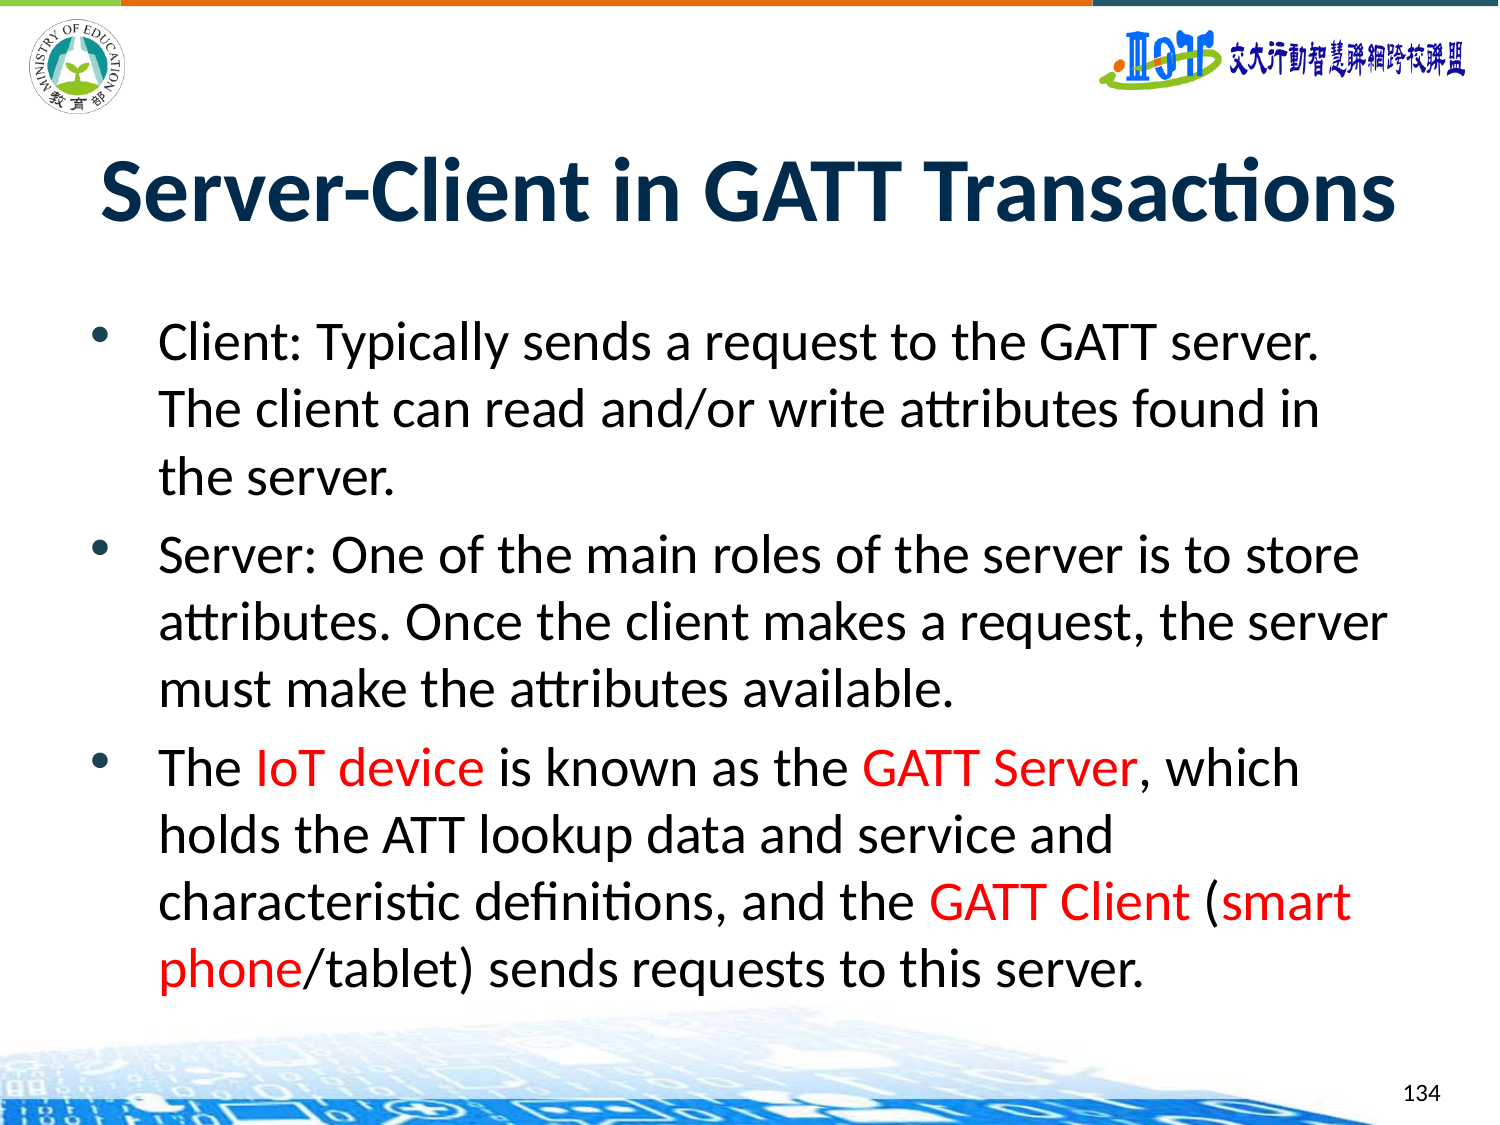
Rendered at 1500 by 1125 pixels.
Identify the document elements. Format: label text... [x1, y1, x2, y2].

list Client: Typically sends a request to the GATT server. The client can read and/or write attributes found in the server. Server: One of the main roles of the server is to store attributes. Once the client makes a request, the server must make the attributes available. The IoT device is known as the GATT Server, which holds the ATT lookup data and service and characteristic definitions, and the GATT Client (smart phone/tablet) sends requests to this server. [75, 297, 1425, 1024]
picture [1099, 30, 1465, 90]
picture [29, 19, 125, 114]
picture [0, 987, 1377, 1125]
title Server-Client in GATT Transactions [75, 101, 1425, 268]
slide_number 134 [1387, 1069, 1484, 1125]
